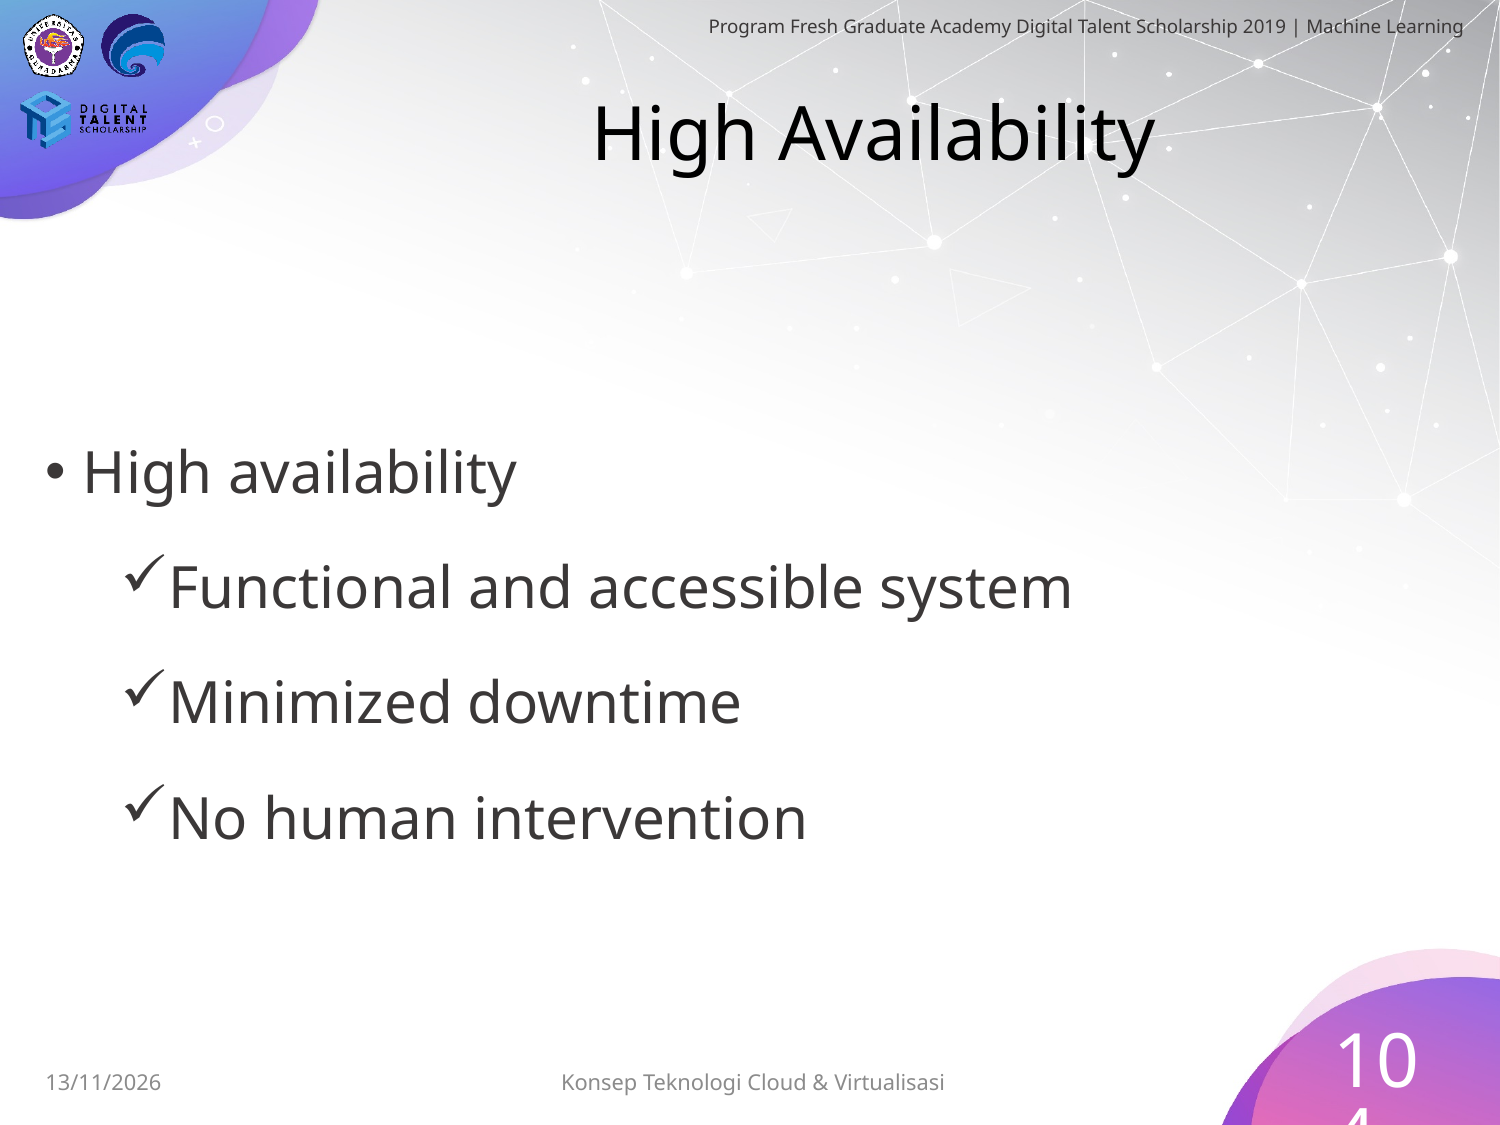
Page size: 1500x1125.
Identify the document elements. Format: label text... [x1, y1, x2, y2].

slide_number 104 [1318, 1013, 1477, 1115]
picture [0, 0, 1500, 1125]
footer Konsep Teknologi Cloud & Virtualisasi [386, 1053, 1121, 1114]
list High availability Functional and accessible system Minimized downtime No human intervention [30, 238, 1477, 1014]
title High Availability [271, 66, 1477, 207]
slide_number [30, 1053, 272, 1114]
